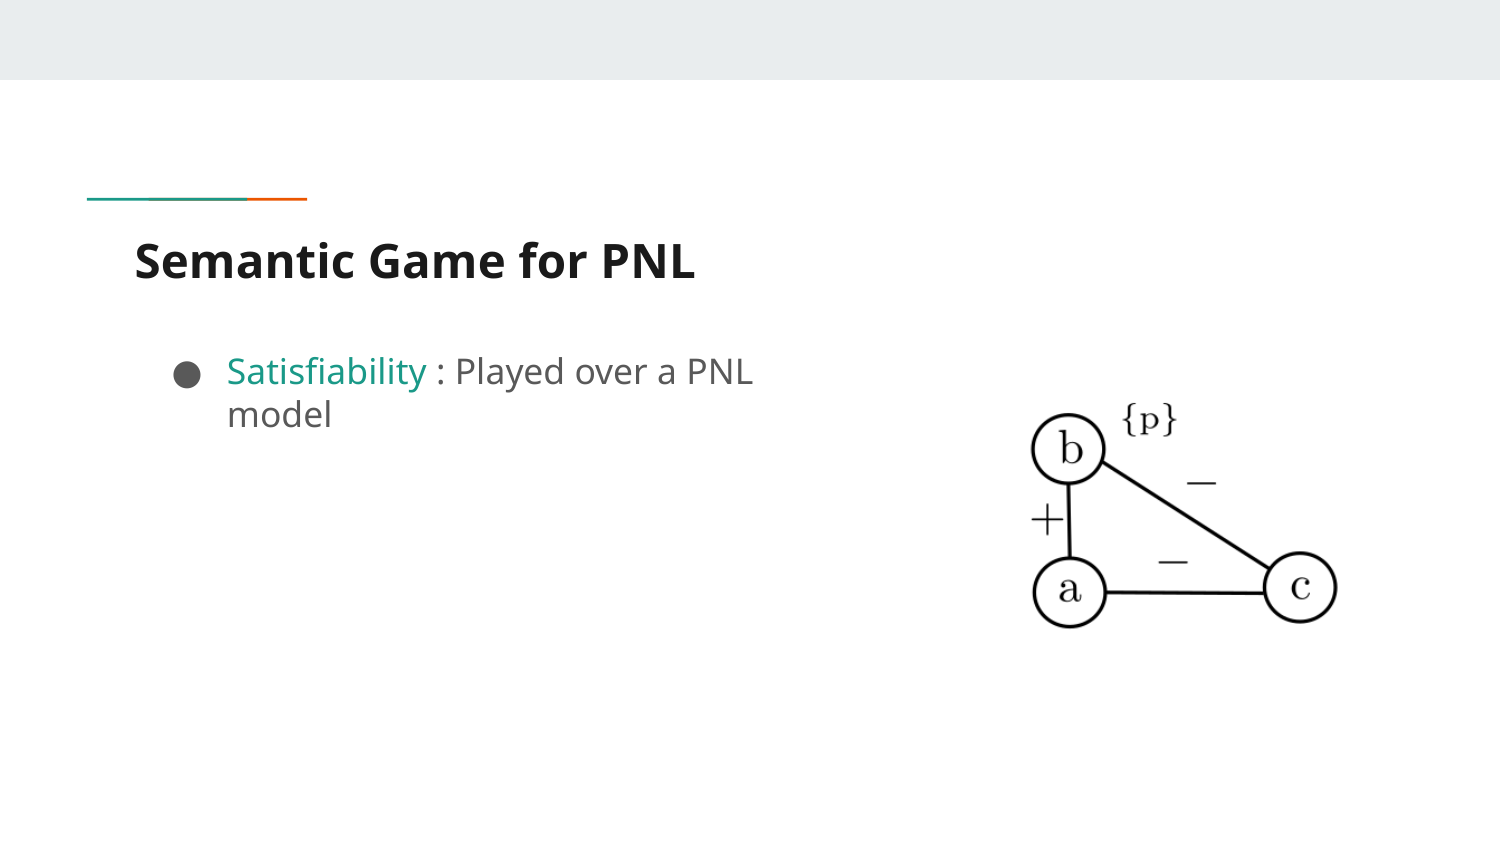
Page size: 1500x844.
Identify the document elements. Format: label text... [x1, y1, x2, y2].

title Semantic Game for PNL [119, 216, 1381, 305]
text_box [136, 334, 1359, 653]
